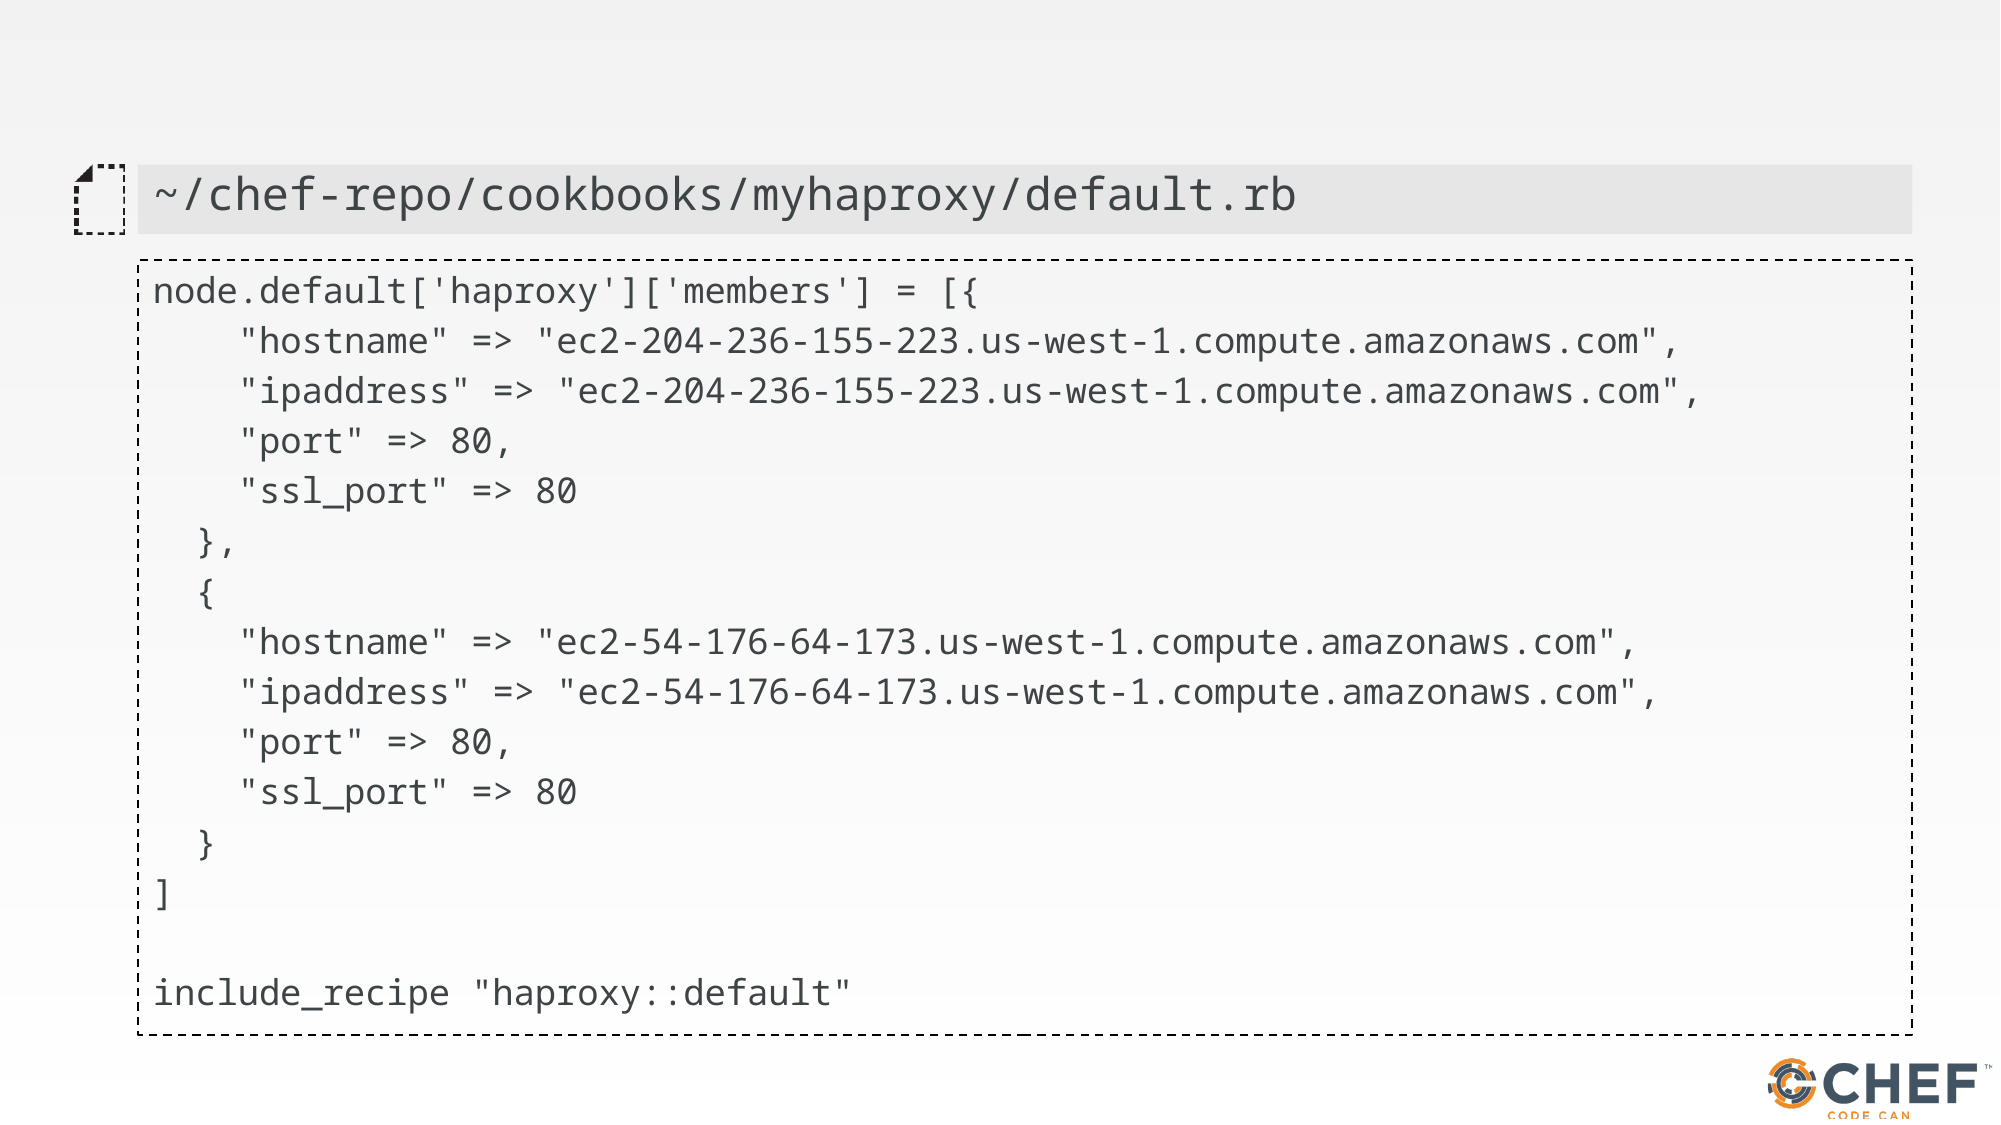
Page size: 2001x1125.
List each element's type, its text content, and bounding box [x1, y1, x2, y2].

list ~/chef-repo/cookbooks/myhaproxy/default.rb [137, 164, 1913, 235]
list node.default['haproxy']['members'] = [{ "hostname" => "ec2-204-236-155-223.us-west-1.compute.amazonaws.com", "ipaddress" => "ec2-204-236-155-223.us-west-1.compute.amazonaws.com", "port" => 80, "ssl_port" => 80 }, { "hostname" => "ec2-54-176-64-173.us-west-1.compute.amazonaws.com", "ipaddress" => "ec2-54-176-64-173.us-west-1.compute.amazonaws.com", "port" => 80, "ssl_port" => 80 } ] include_recipe "haproxy::default" [137, 259, 1913, 1036]
